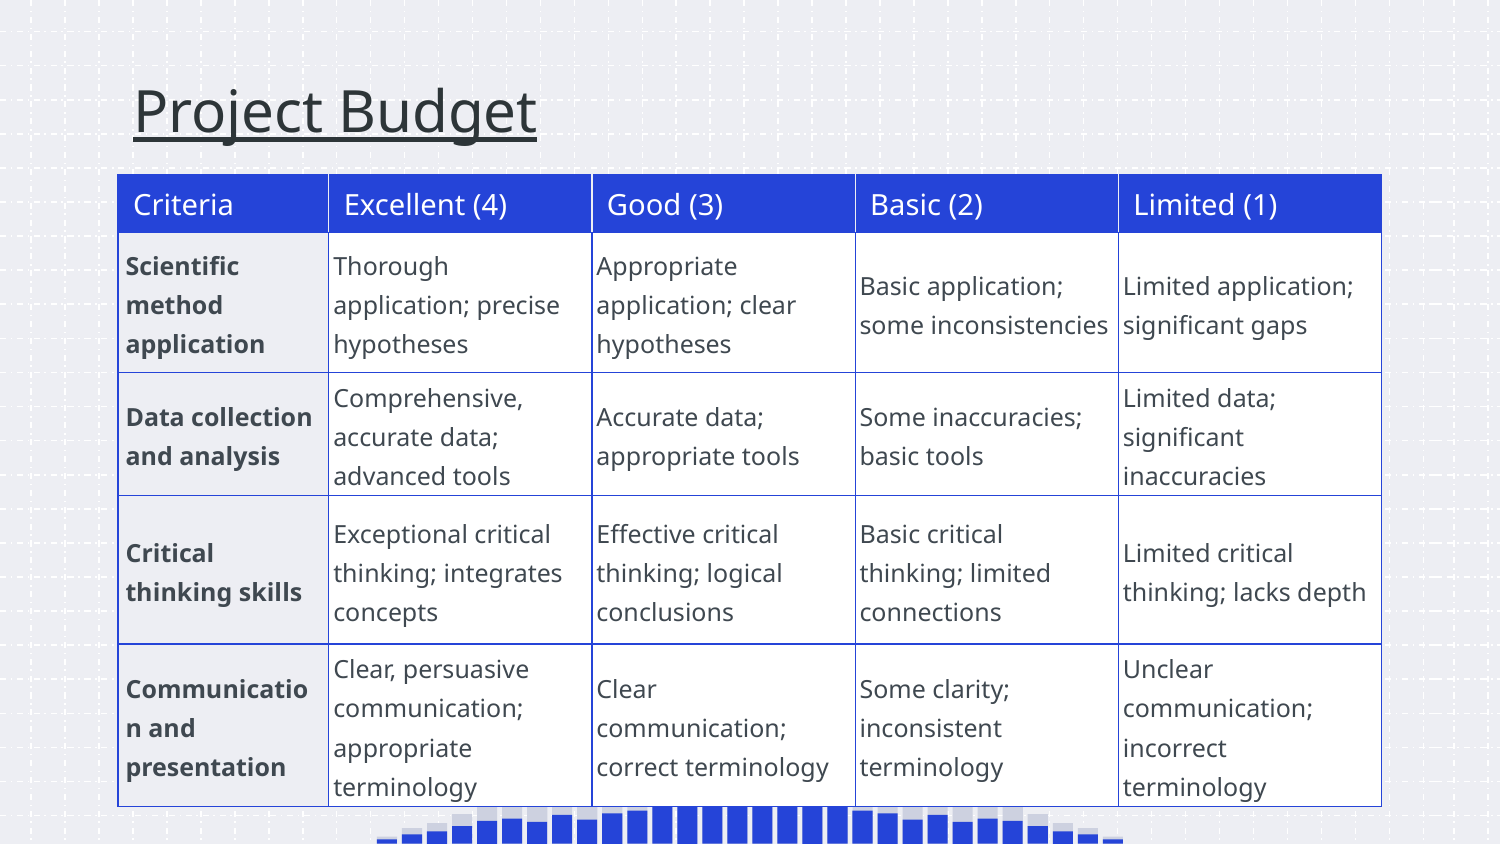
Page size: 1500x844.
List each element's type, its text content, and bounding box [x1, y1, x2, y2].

table_header Criteria [119, 176, 328, 232]
title Project Budget [118, 59, 1382, 154]
table_cell Data collection and analysis [119, 373, 328, 495]
table_cell Basic critical thinking; limited connections [856, 496, 1118, 643]
table_cell Clear, persuasive communication; appropriate terminology [329, 645, 591, 806]
table_cell Some clarity; inconsistent terminology [856, 645, 1118, 806]
table_cell Unclear communication; incorrect terminology [1119, 645, 1381, 806]
table_cell Limited critical thinking; lacks depth [1119, 496, 1381, 643]
table_cell Basic application; some inconsistencies [856, 233, 1118, 372]
table_cell Comprehensive, accurate data; advanced tools [329, 373, 591, 495]
table_header Basic (2) [856, 176, 1118, 232]
table_header Limited (1) [1119, 176, 1381, 232]
table_cell Scientific method application [119, 233, 328, 372]
table_cell Some inaccuracies; basic tools [856, 373, 1118, 495]
table_cell Accurate data; appropriate tools [593, 373, 855, 495]
table_cell Effective critical thinking; logical conclusions [593, 496, 855, 643]
table_cell Critical thinking skills [119, 496, 328, 643]
table_cell Appropriate application; clear hypotheses [593, 233, 855, 372]
table_cell Communication and presentation [119, 645, 328, 806]
table_cell Limited application; significant gaps [1119, 233, 1381, 372]
table_cell Clear communication; correct terminology [593, 645, 855, 806]
table_cell Thorough application; precise hypotheses [329, 233, 591, 372]
table_cell Exceptional critical thinking; integrates concepts [329, 496, 591, 643]
table_header Excellent (4) [329, 176, 591, 232]
table_cell Limited data; significant inaccuracies [1119, 373, 1381, 495]
table_header Good (3) [593, 176, 855, 232]
